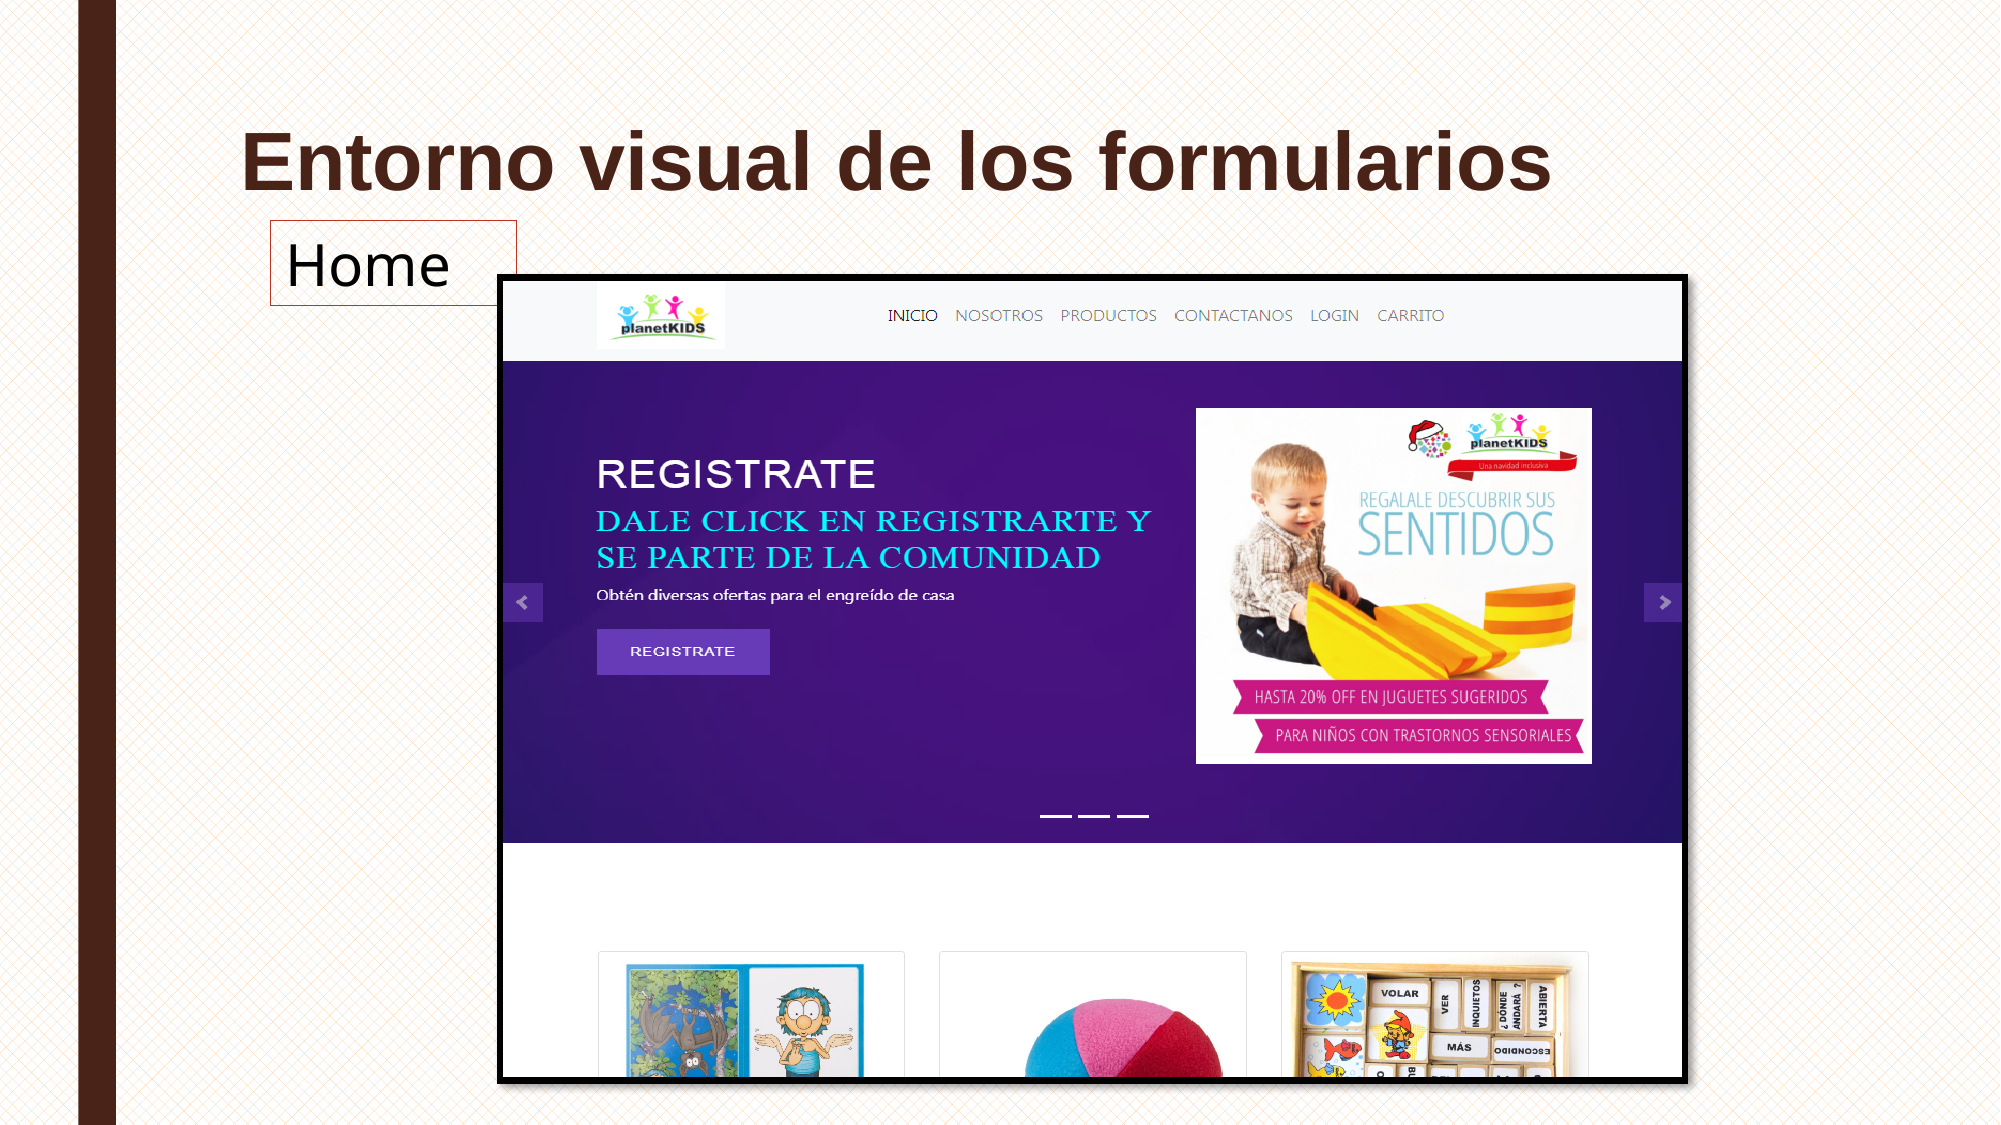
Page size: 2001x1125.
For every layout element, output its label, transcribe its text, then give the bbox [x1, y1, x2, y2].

picture [503, 280, 1682, 1078]
picture [749, 967, 858, 1078]
text_box Home [270, 220, 517, 306]
title Entorno visual de los formularios [225, 112, 1800, 255]
